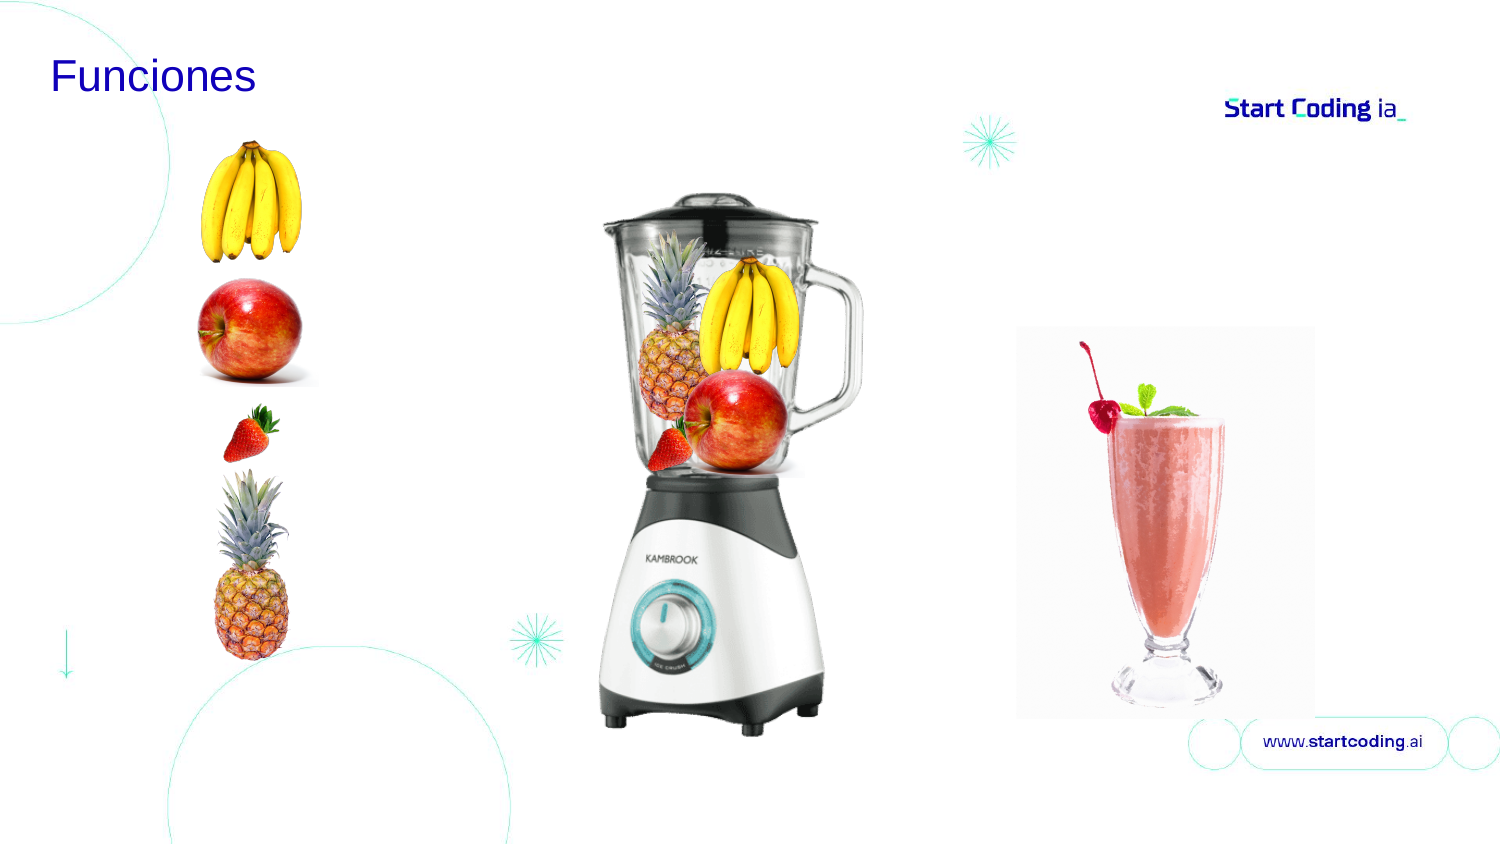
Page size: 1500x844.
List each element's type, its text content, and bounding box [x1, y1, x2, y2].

title Funciones [35, 31, 1267, 116]
picture [0, 0, 1500, 844]
